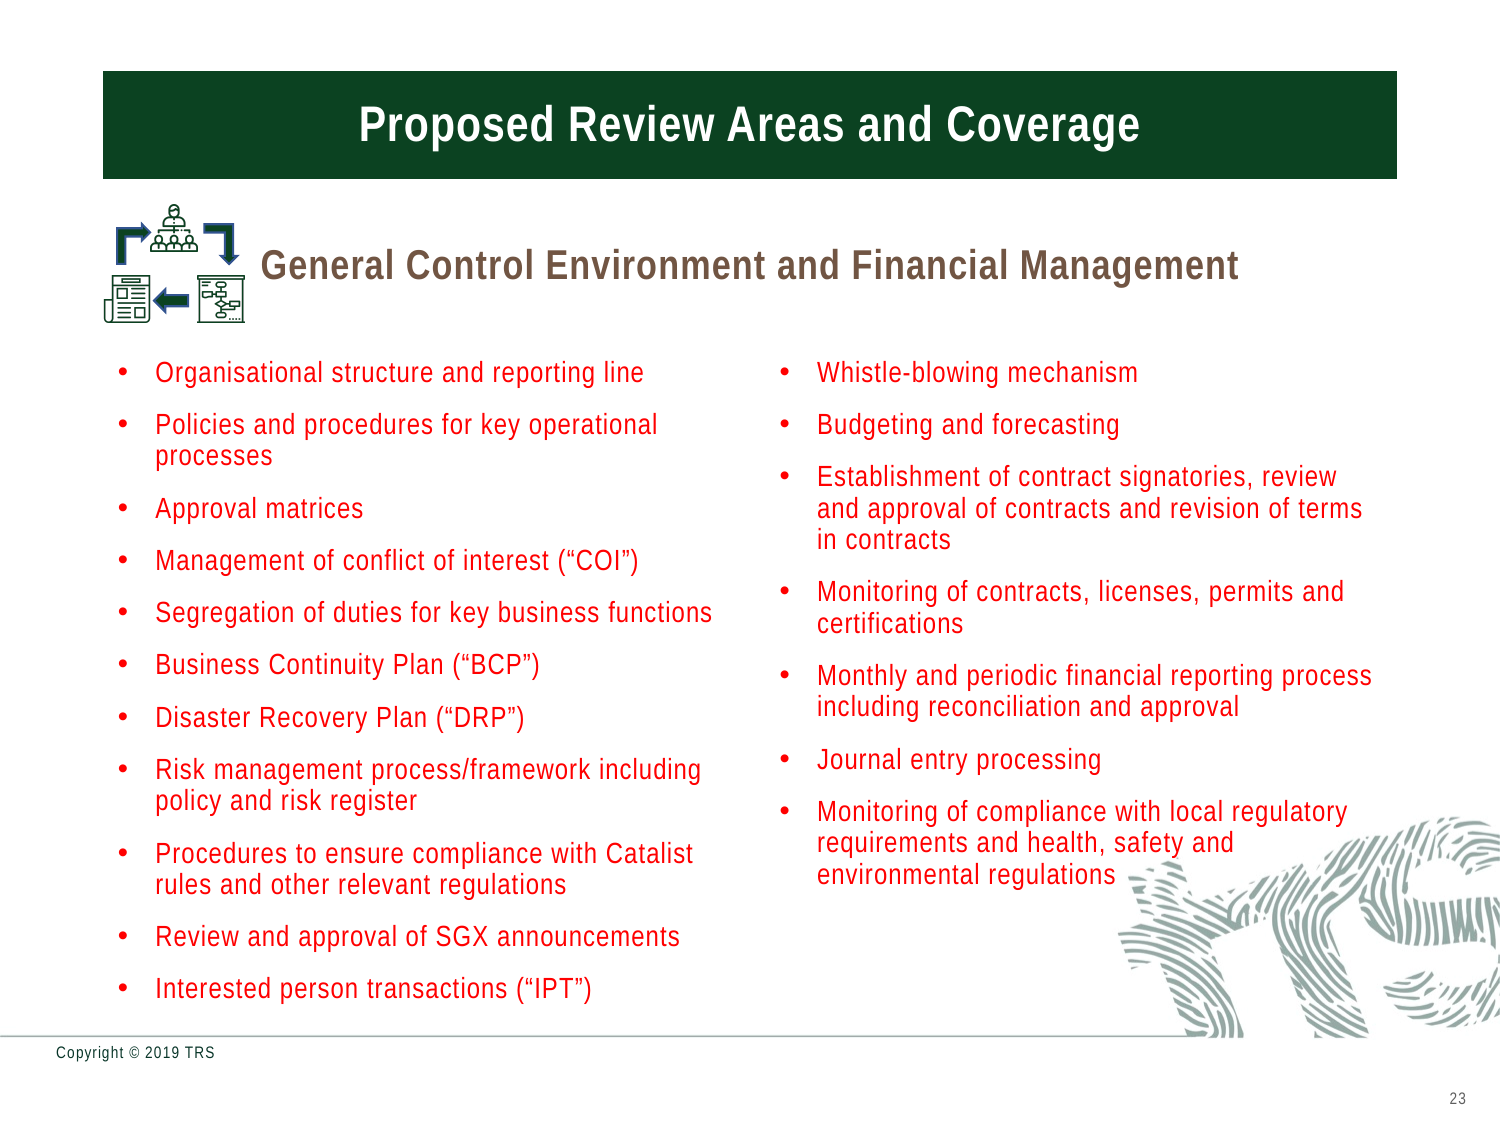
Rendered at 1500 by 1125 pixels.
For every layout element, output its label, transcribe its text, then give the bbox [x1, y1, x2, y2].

picture [0, 0, 1500, 1125]
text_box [103, 204, 245, 324]
list Organisational structure and reporting line Policies and procedures for key operational processes Approval matrices Management of conflict of interest (“COI”) Segregation of duties for key business functions Business Continuity Plan (“BCP”) Disaster Recovery Plan (“DRP”) Risk management process/framework including policy and risk register Procedures to ensure compliance with Catalist rules and other relevant regulations Review and approval of SGX announcements Interested person transactions (“IPT”) Whistle-blowing mechanism Budgeting and forecasting Establishment of contract signatories, review and approval of contracts and revision of terms in contracts Monitoring of contracts, licenses, permits and certifications Monthly and periodic financial reporting process including reconciliation and approval Journal entry processing Monitoring of compliance with local regulatory requirements and health, safety and environmental regulations [103, 349, 1397, 1022]
text_box General Control Environment and Financial Management [245, 230, 1297, 295]
title Proposed Review Areas and Coverage [103, 71, 1397, 179]
